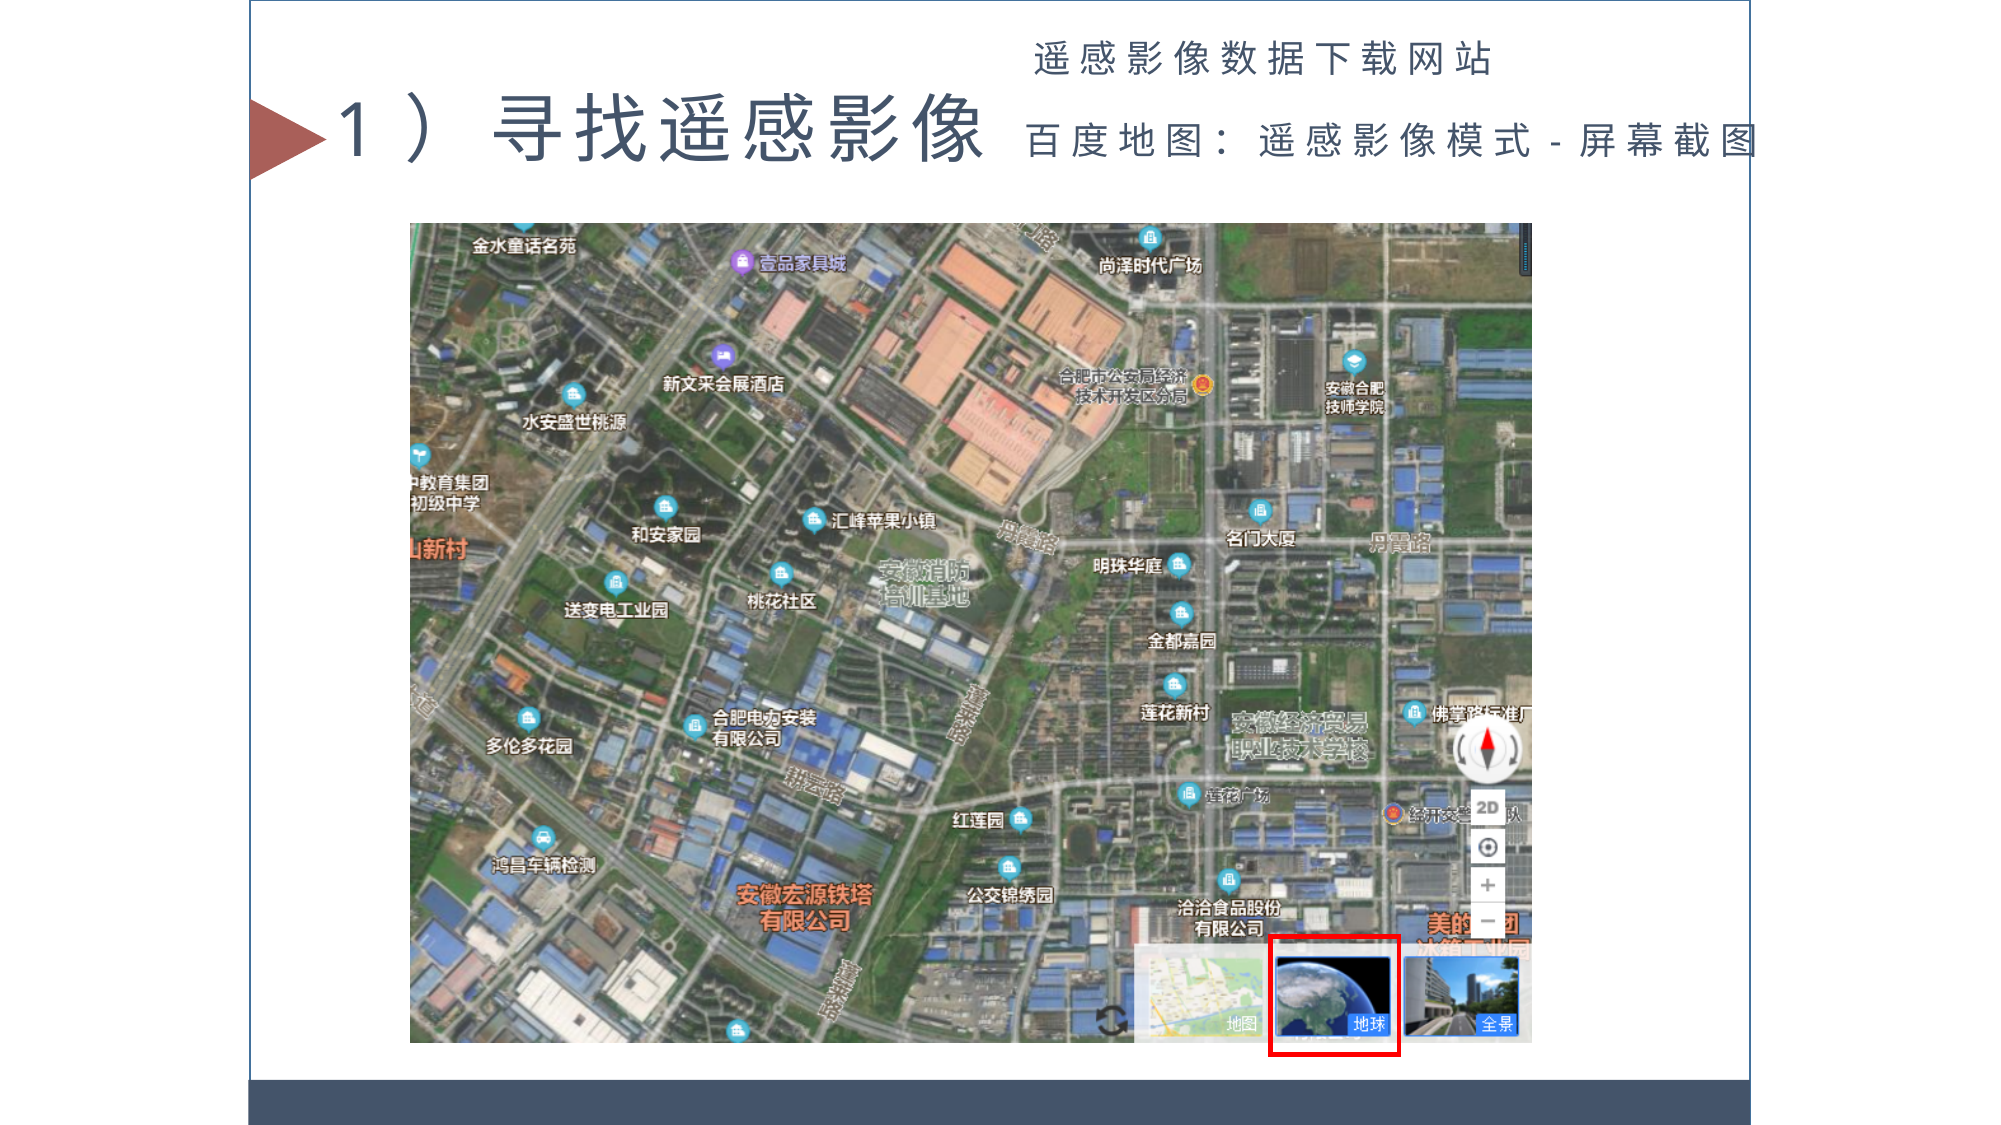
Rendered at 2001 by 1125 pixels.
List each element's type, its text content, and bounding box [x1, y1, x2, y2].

text_box [248, 97, 329, 182]
text_box 遥感影像数据下载网站 [1018, 27, 1508, 88]
text_box [247, 1079, 1751, 1125]
text_box [249, 0, 1751, 1079]
text_box 百度地图：遥感影像模式-屏幕截图 [1009, 109, 1773, 170]
text_box [1270, 1043, 1400, 1056]
text_box 1）寻找遥感影像 [319, 74, 1001, 179]
picture [410, 223, 1532, 1043]
